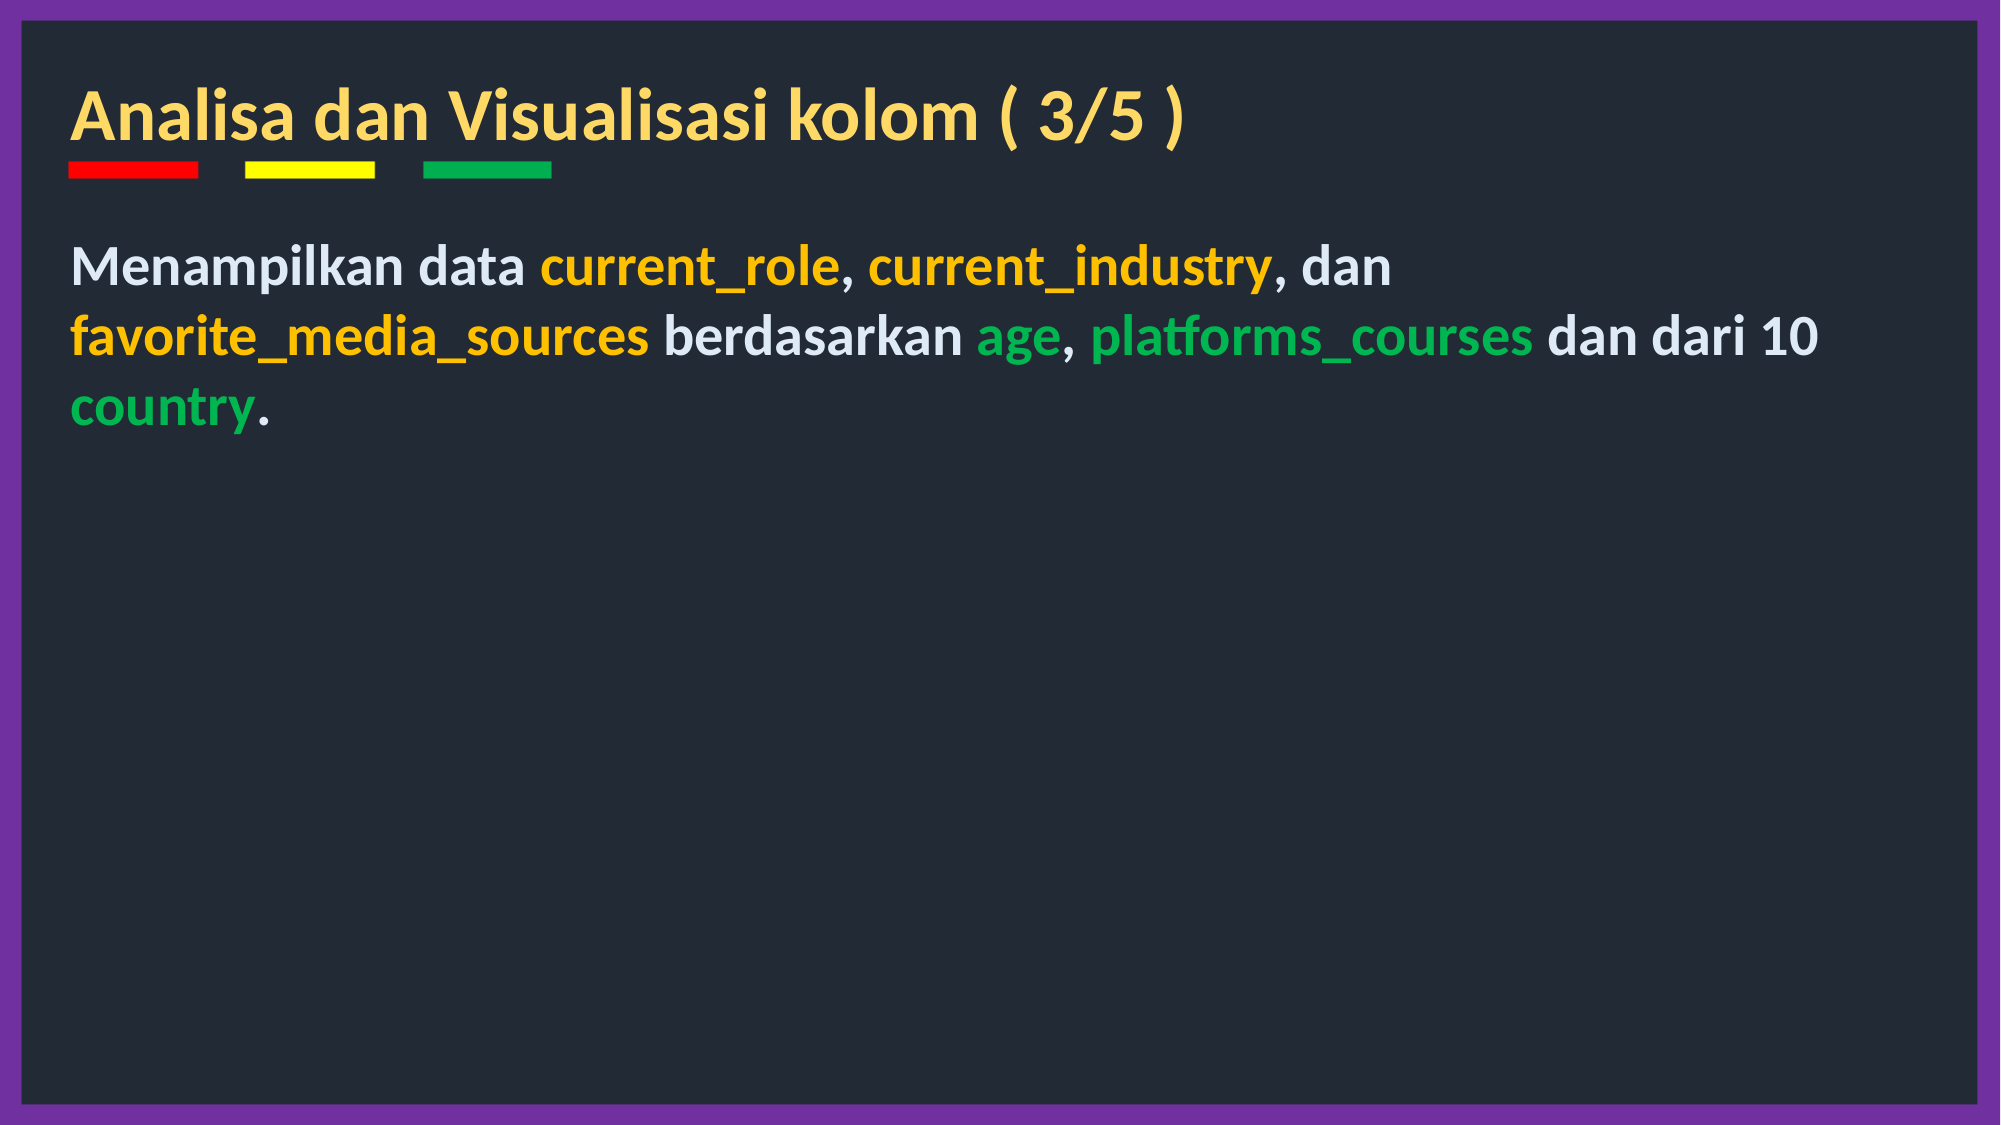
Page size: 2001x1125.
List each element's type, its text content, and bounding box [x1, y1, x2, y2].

text_box Analisa dan Visualisasi kolom ( 3/5 ) [55, 58, 1962, 163]
picture [0, 0, 2001, 1125]
text_box Menampilkan data current_role, current_industry, dan favorite_media_sources berdasarkan age, platforms_courses dan dari 10 country. [55, 219, 1962, 445]
